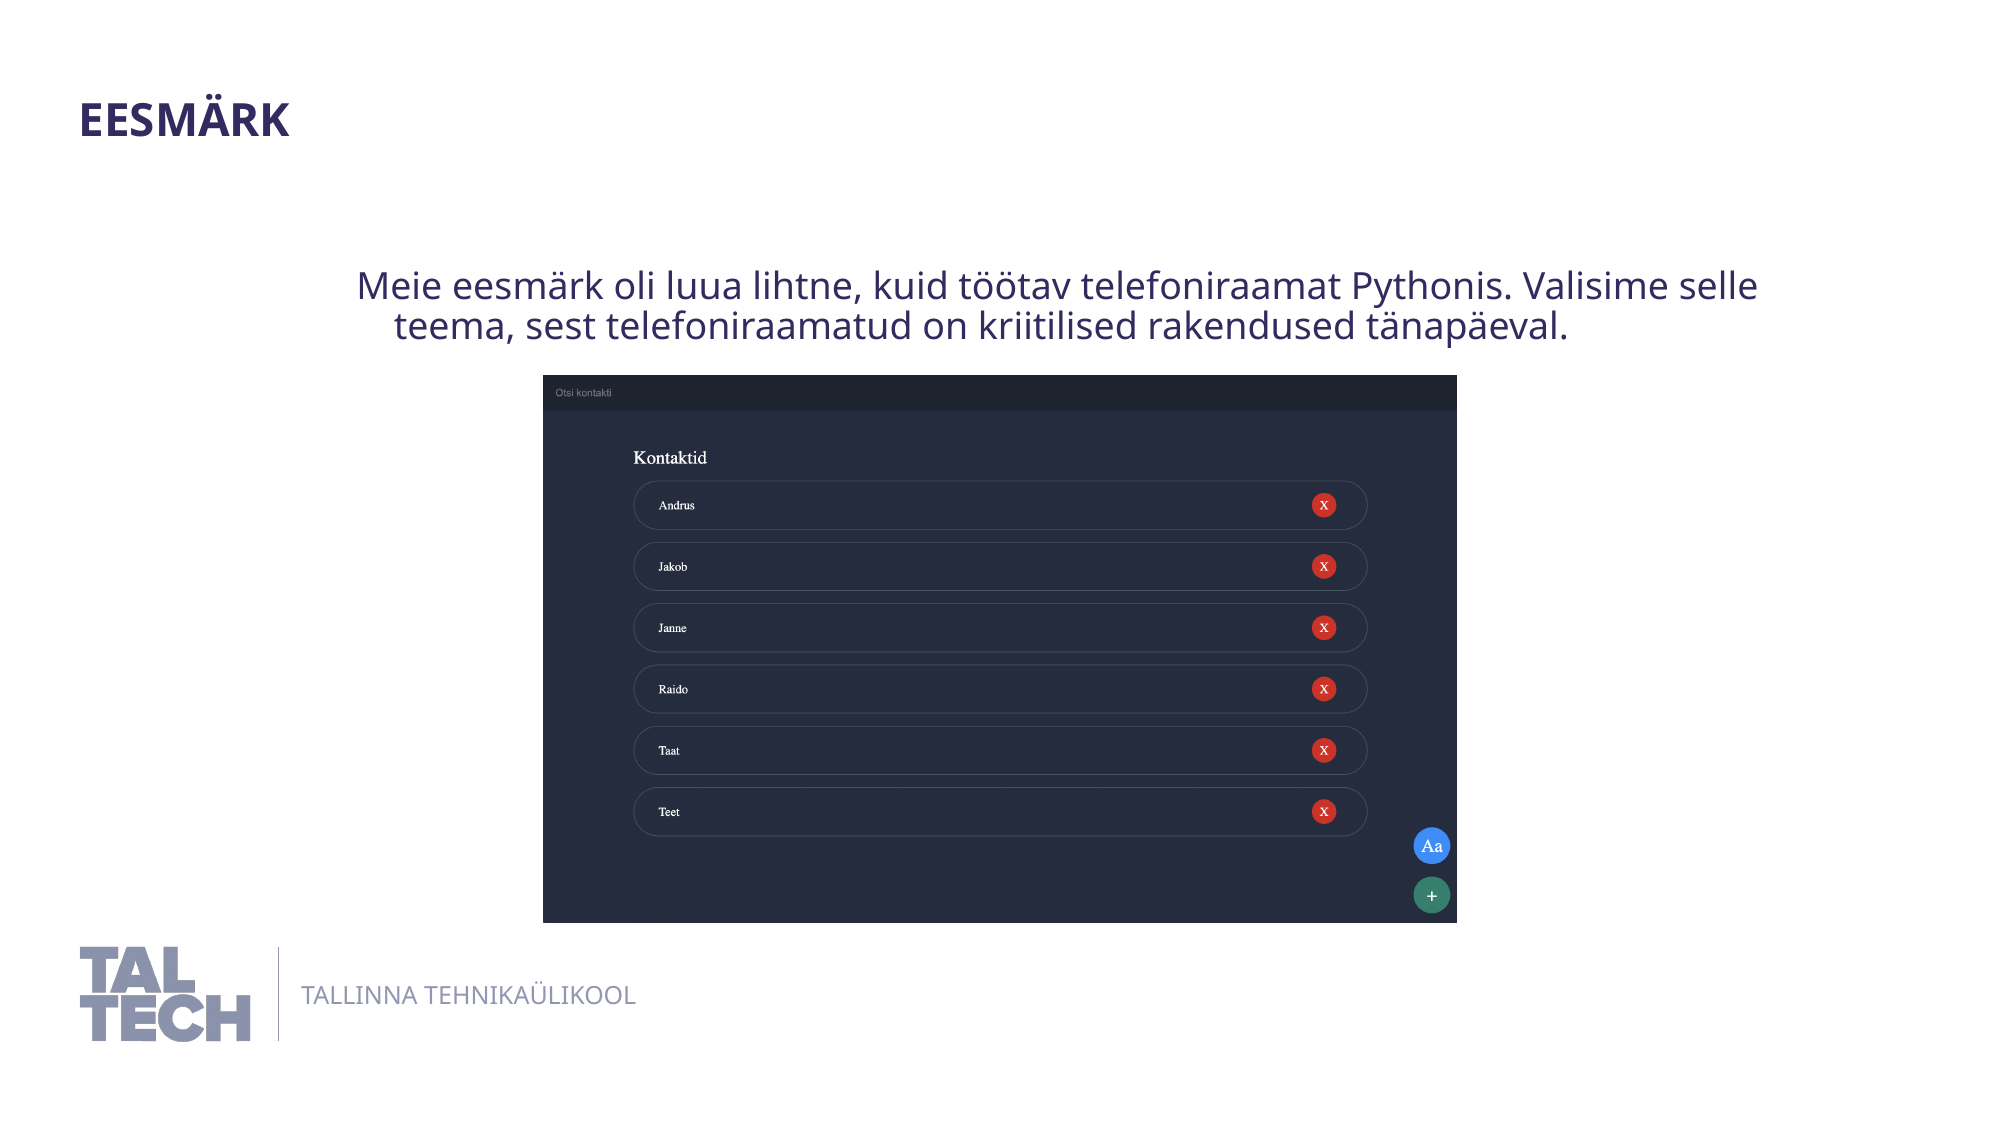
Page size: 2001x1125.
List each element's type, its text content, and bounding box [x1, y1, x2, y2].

picture [543, 370, 1457, 928]
list Eesmärk [78, 90, 1827, 229]
list Meie eesmärk oli luua lihtne, kuid töötav telefoniraamat Pythonis. Valisime selle teema, sest telefoniraamatud on kriitilised rakendused tänapäeval. [356, 267, 1852, 371]
picture [75, 940, 254, 1047]
